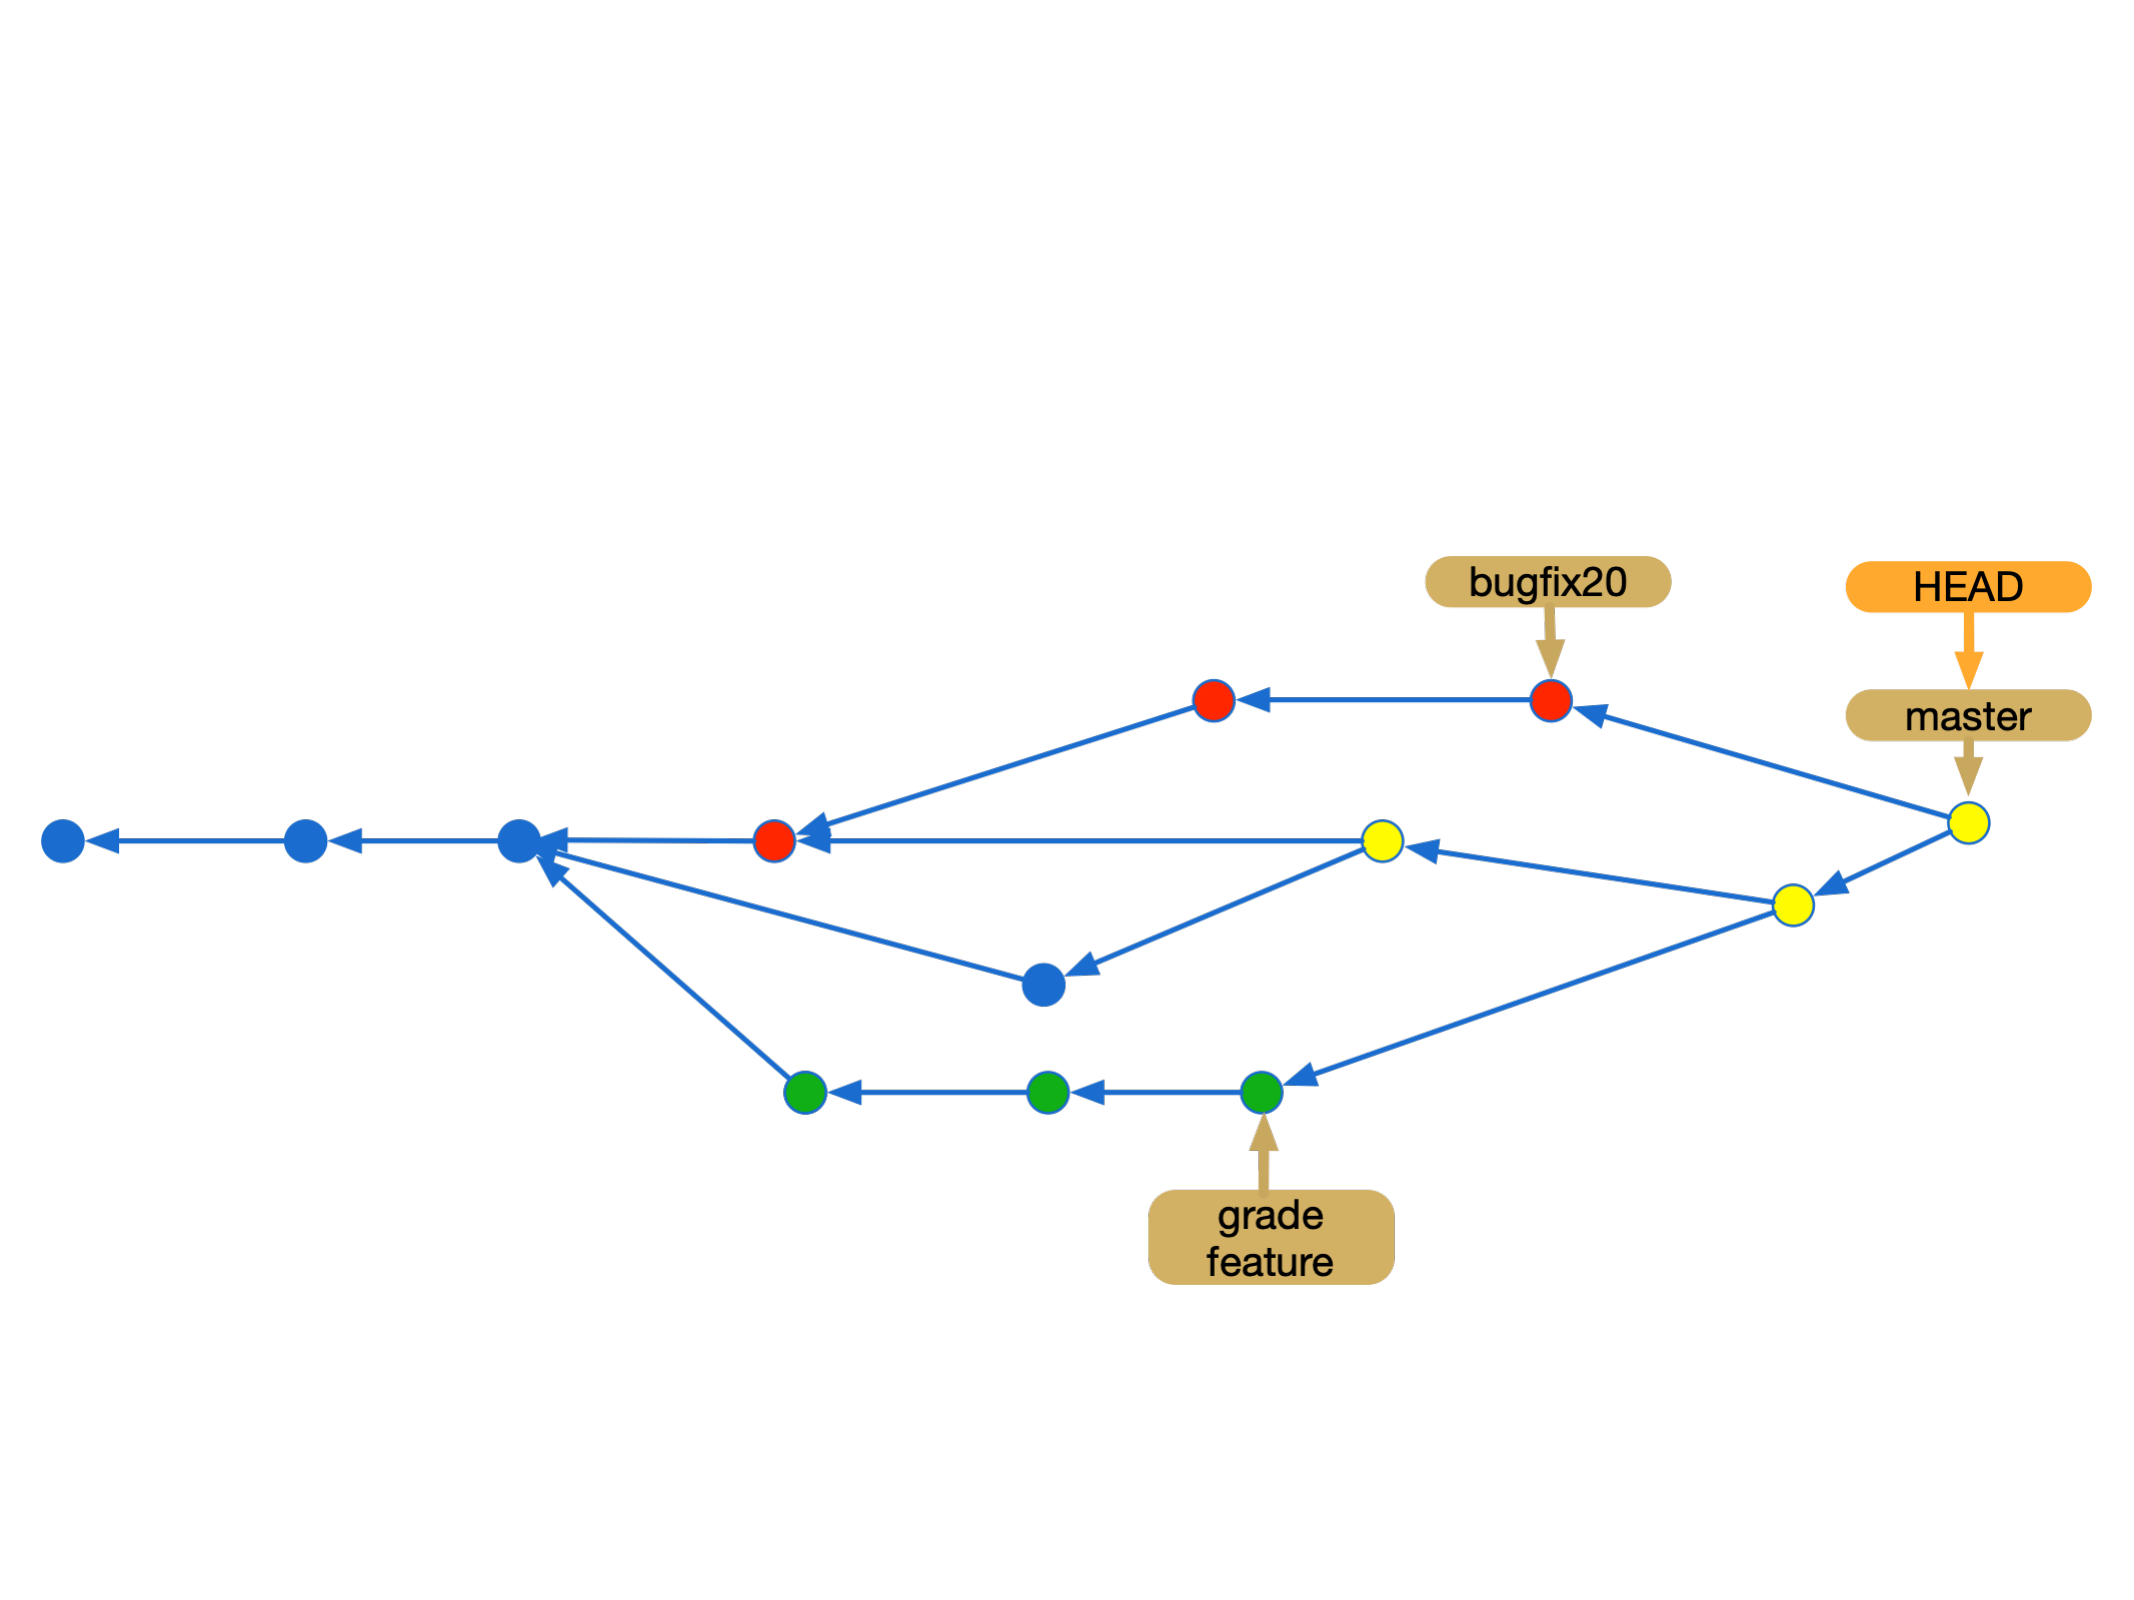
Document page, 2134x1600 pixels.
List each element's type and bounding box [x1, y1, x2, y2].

picture [36, 551, 2097, 1290]
